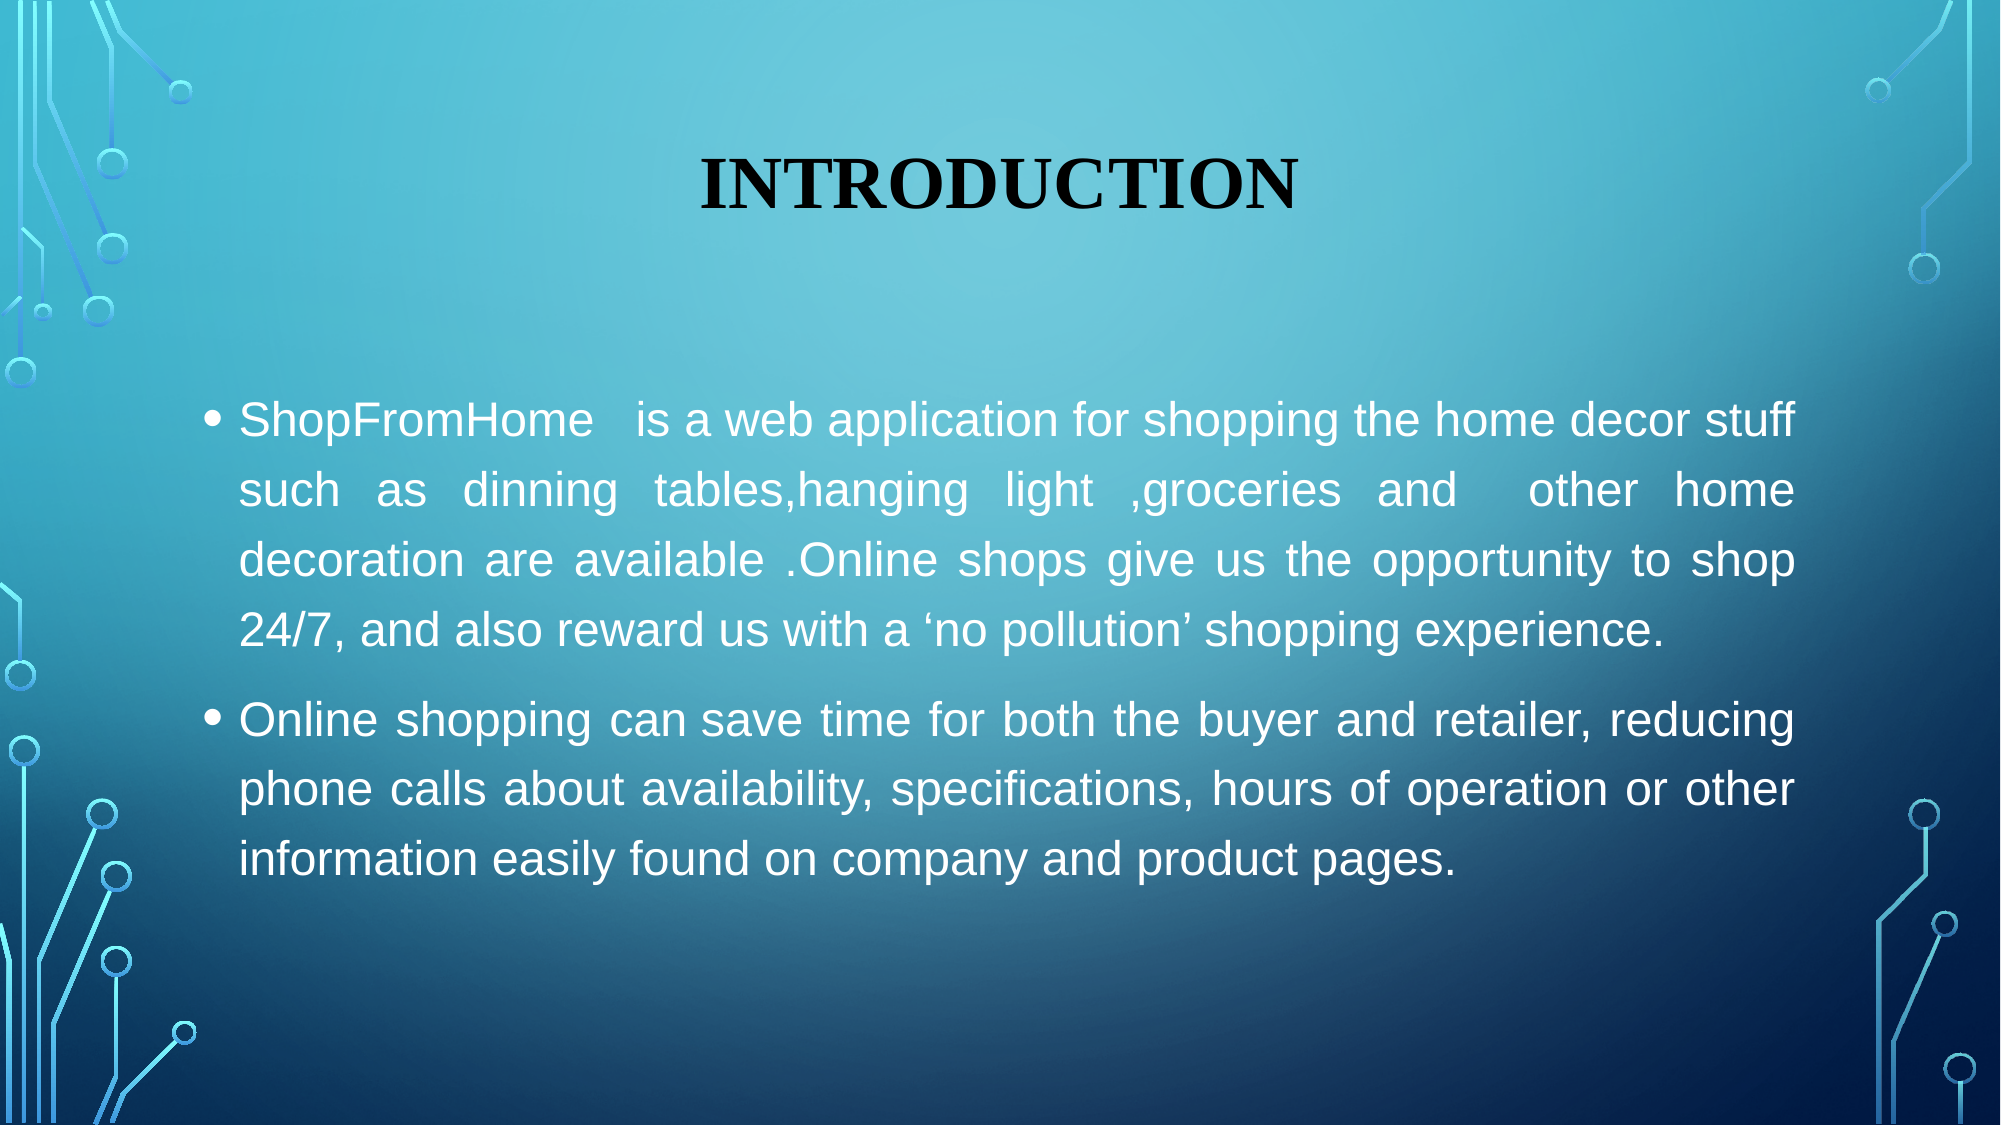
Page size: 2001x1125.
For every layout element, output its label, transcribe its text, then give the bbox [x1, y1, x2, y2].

list ShopFromHome is a web application for shopping the home decor stuff such as dinning tables,hanging light ,groceries and other home decoration are available .Online shops give us the opportunity to shop 24/7, and also reward us with a ‘no pollution’ shopping experience. Online shopping can save time for both the buyer and retailer, reducing phone calls about availability, specifications, hours of operation or other information easily found on company and product pages. [187, 369, 1813, 950]
title Introduction [187, 101, 1813, 268]
